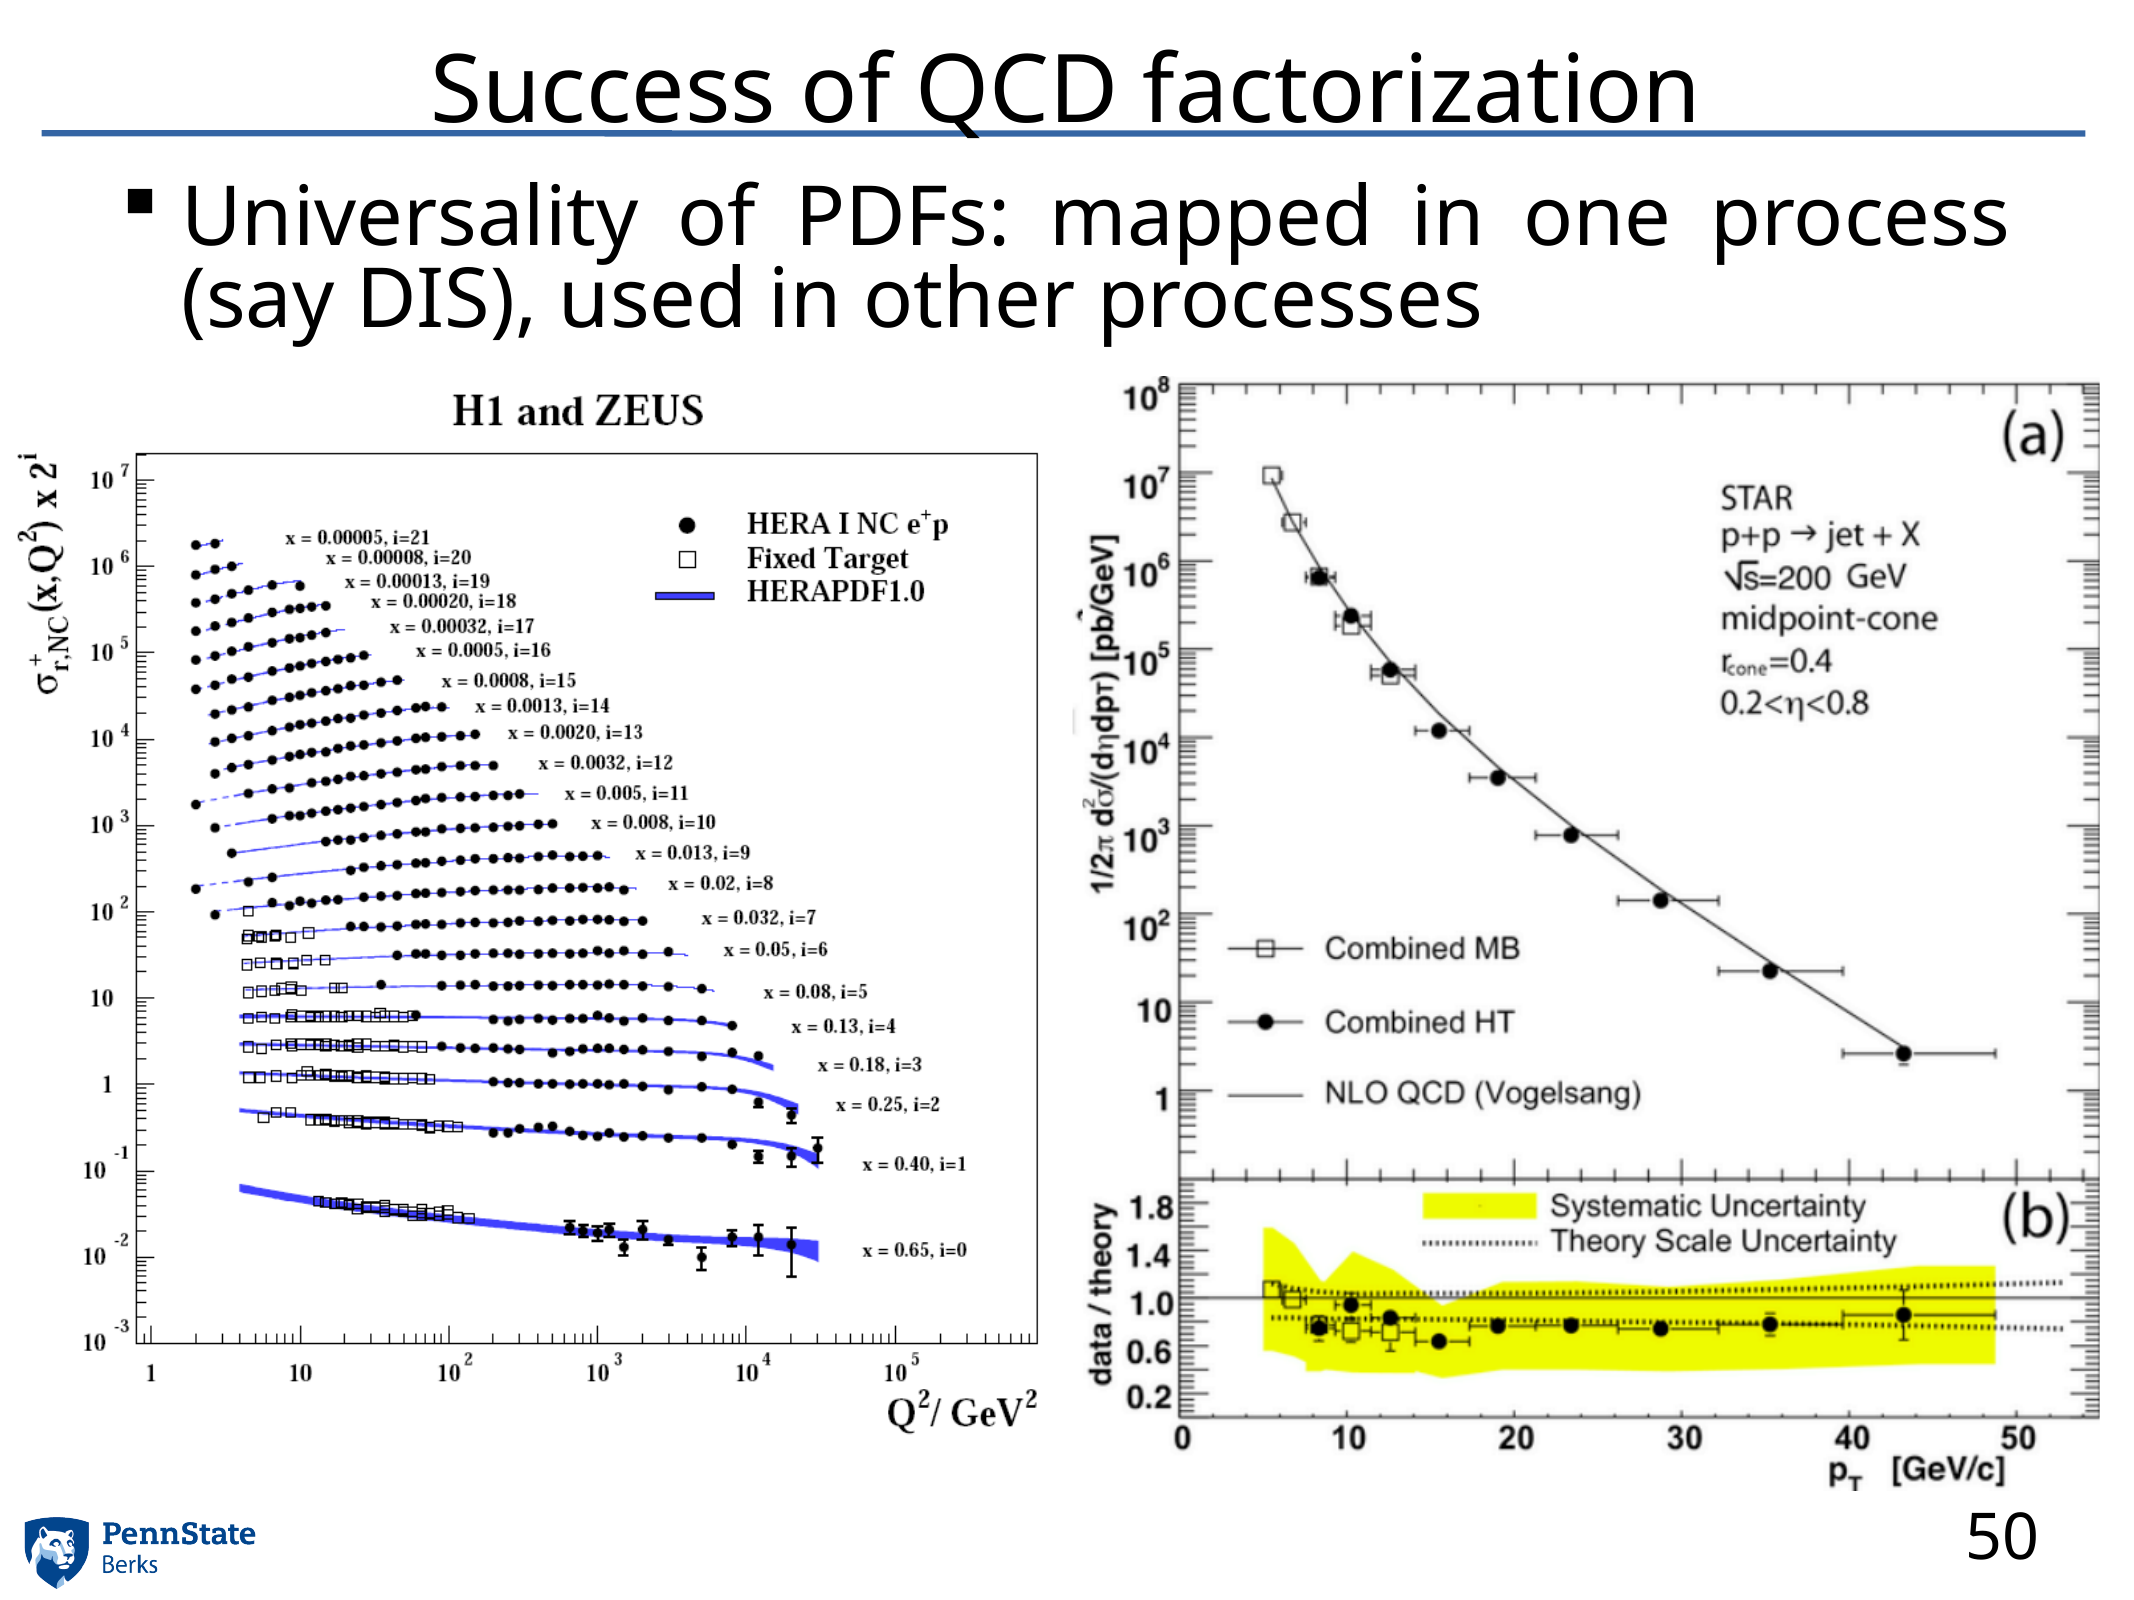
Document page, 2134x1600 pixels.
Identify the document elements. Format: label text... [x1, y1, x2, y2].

text_box Universality of PDFs: mapped in one process (say DIS), used in other processes [106, 171, 2027, 1379]
picture [17, 1511, 260, 1595]
title Success of QCD factorization [106, 4, 2028, 164]
picture [13, 374, 1050, 1445]
picture [1072, 376, 2100, 1491]
